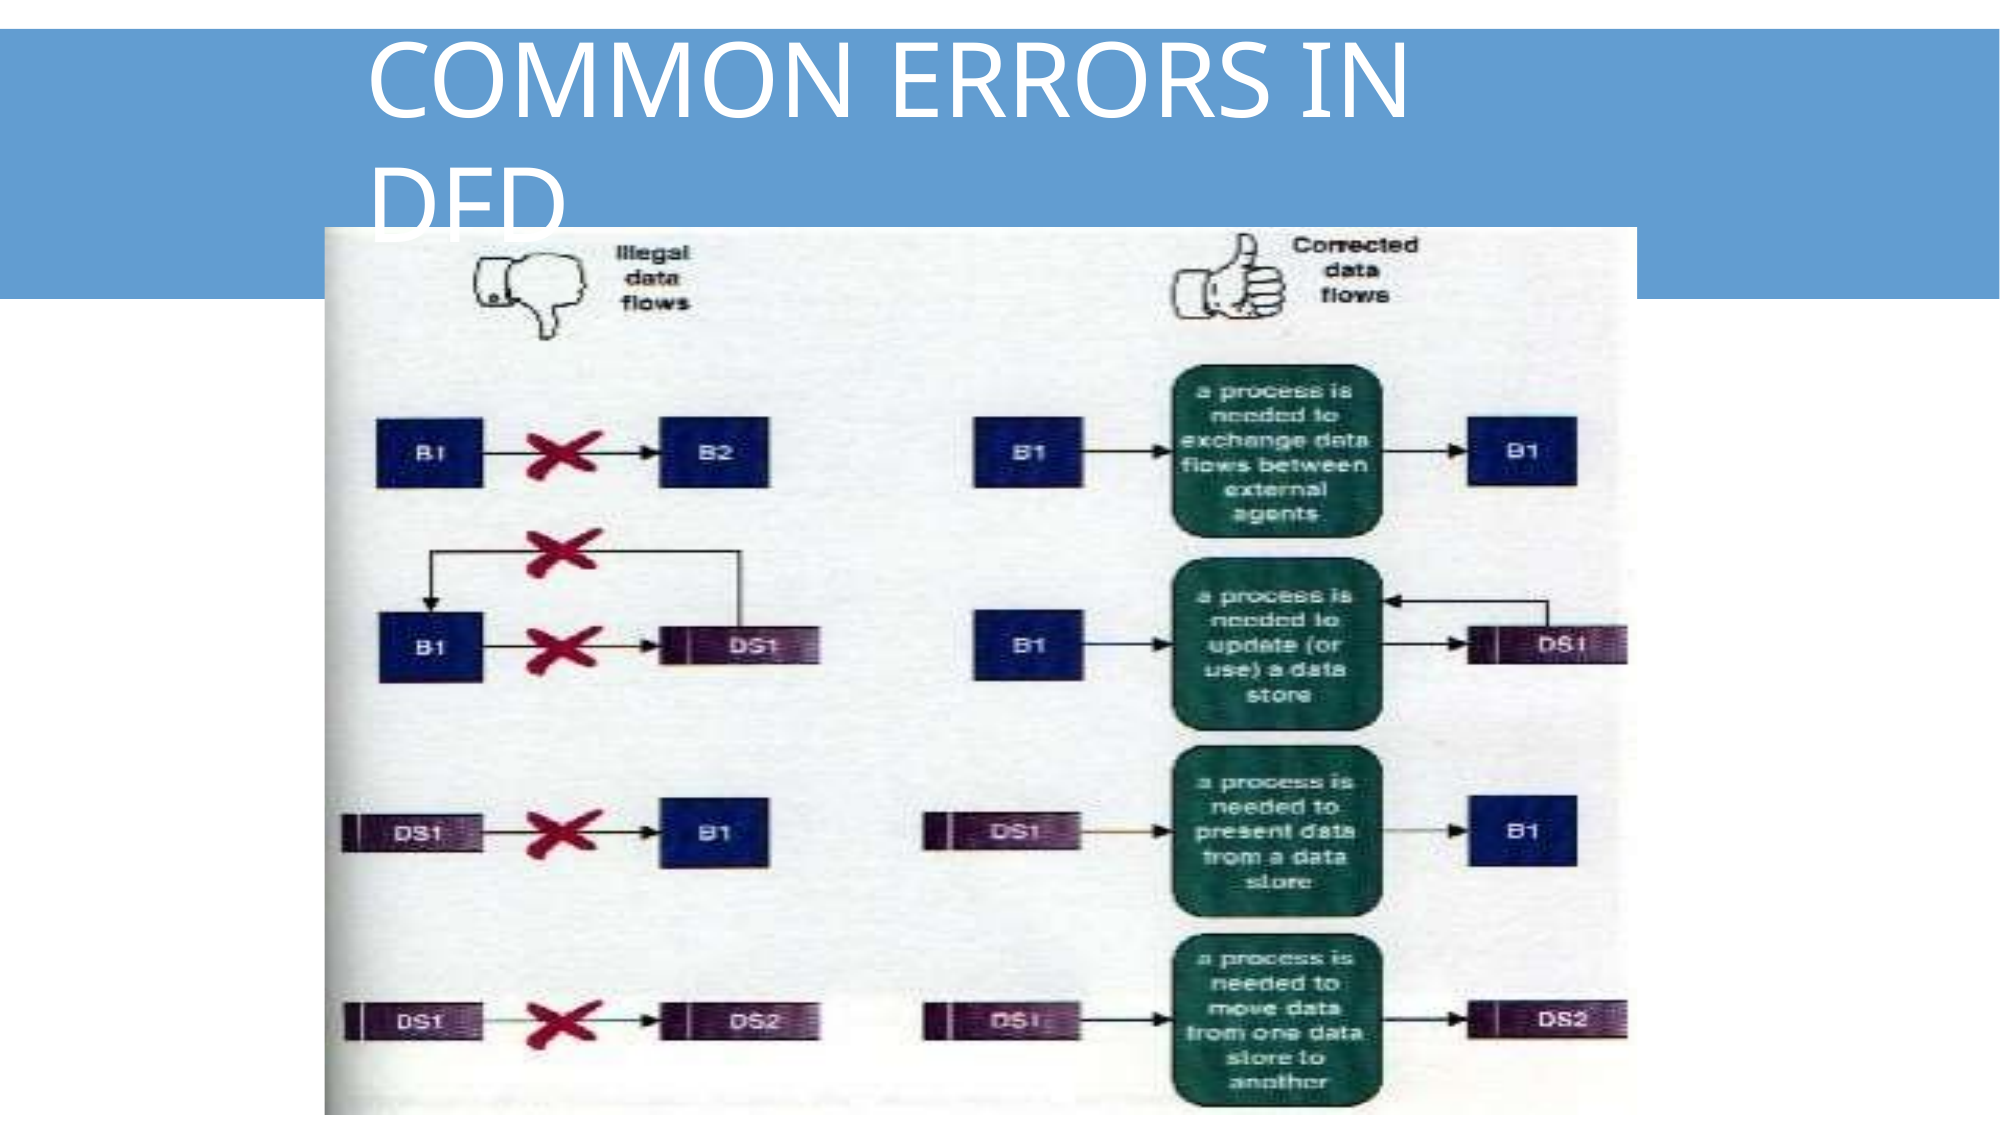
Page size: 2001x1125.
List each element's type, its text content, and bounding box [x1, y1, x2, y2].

text_box [324, 227, 1638, 1116]
title Common errors in DFD [362, 11, 1579, 264]
